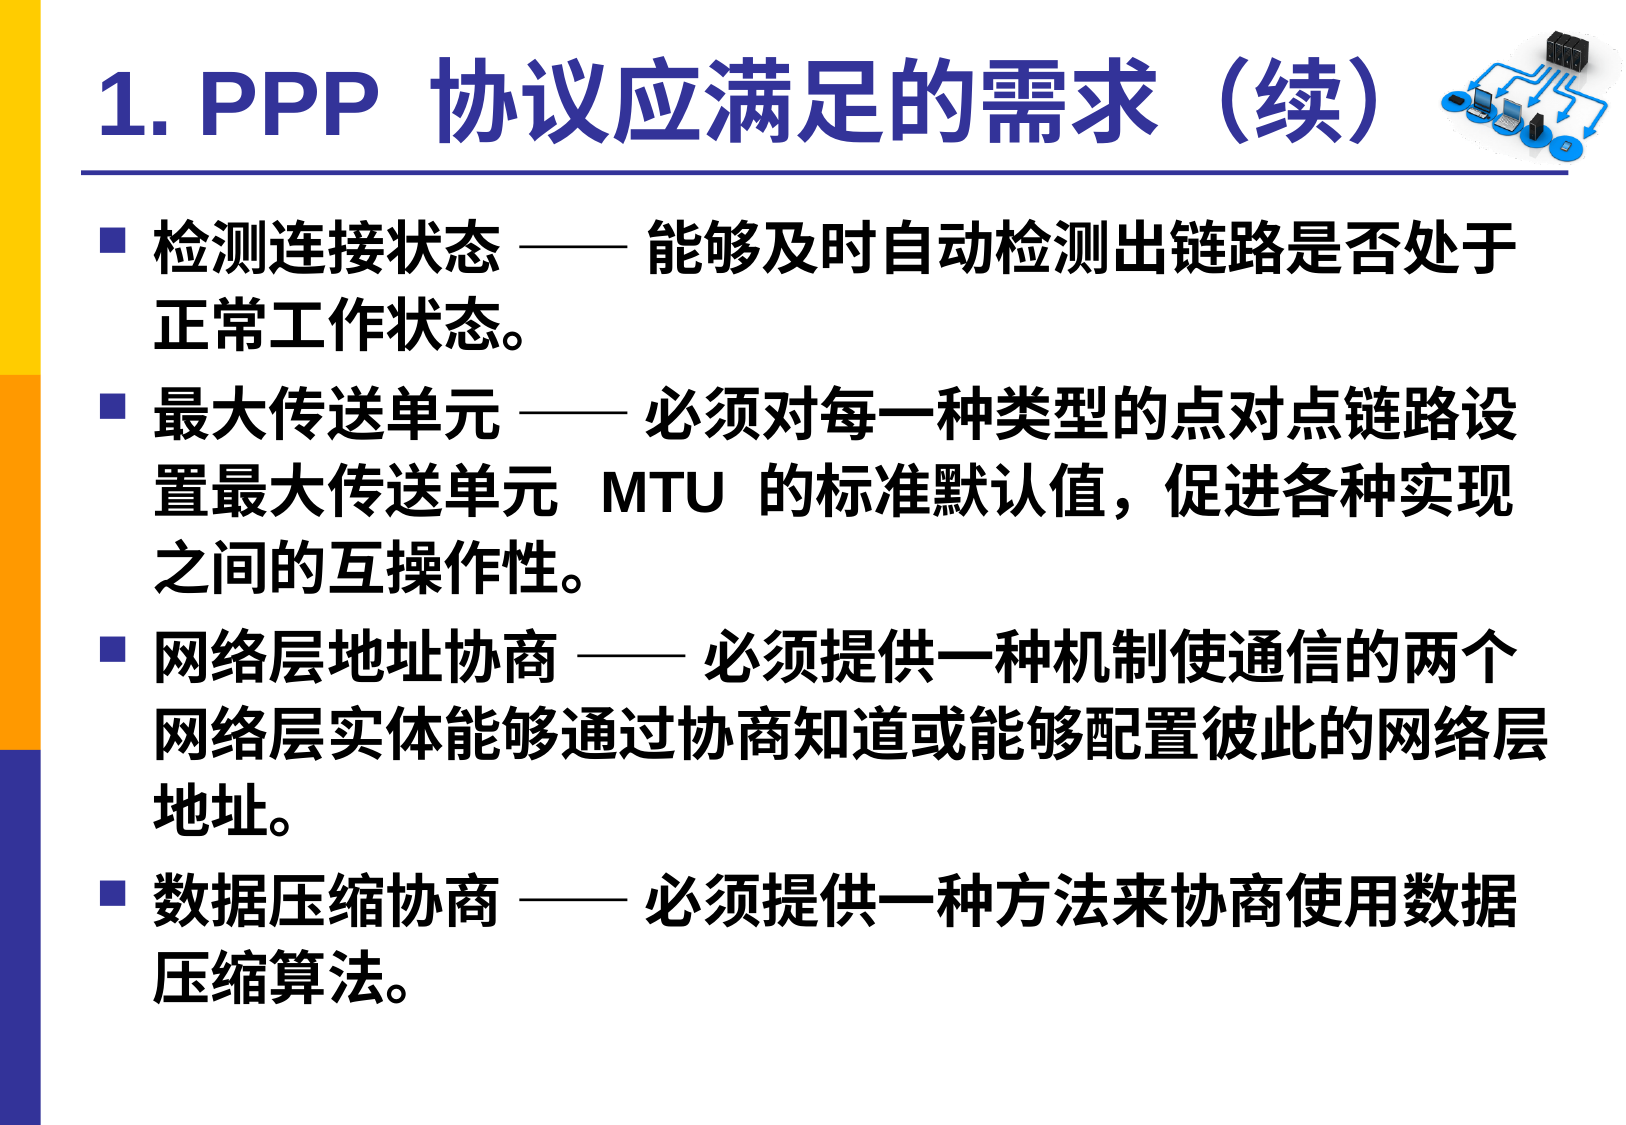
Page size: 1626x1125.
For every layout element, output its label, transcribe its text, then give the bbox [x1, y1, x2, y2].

list 检测连接状态 —— 能够及时自动检测出链路是否处于正常工作状态。 最大传送单元 —— 必须对每一种类型的点对点链路设置最大传送单元 MTU 的标准默认值，促进各种实现之间的互操作性。 网络层地址协商 —— 必须提供一种机制使通信的两个网络层实体能够通过协商知道或能够配置彼此的网络层地址。 数据压缩协商 —— 必须提供一种方法来协商使用数据压缩算法。 [81, 196, 1569, 1006]
title 1. PPP 协议应满足的需求（续） [81, 30, 1569, 161]
picture [1438, 30, 1624, 165]
